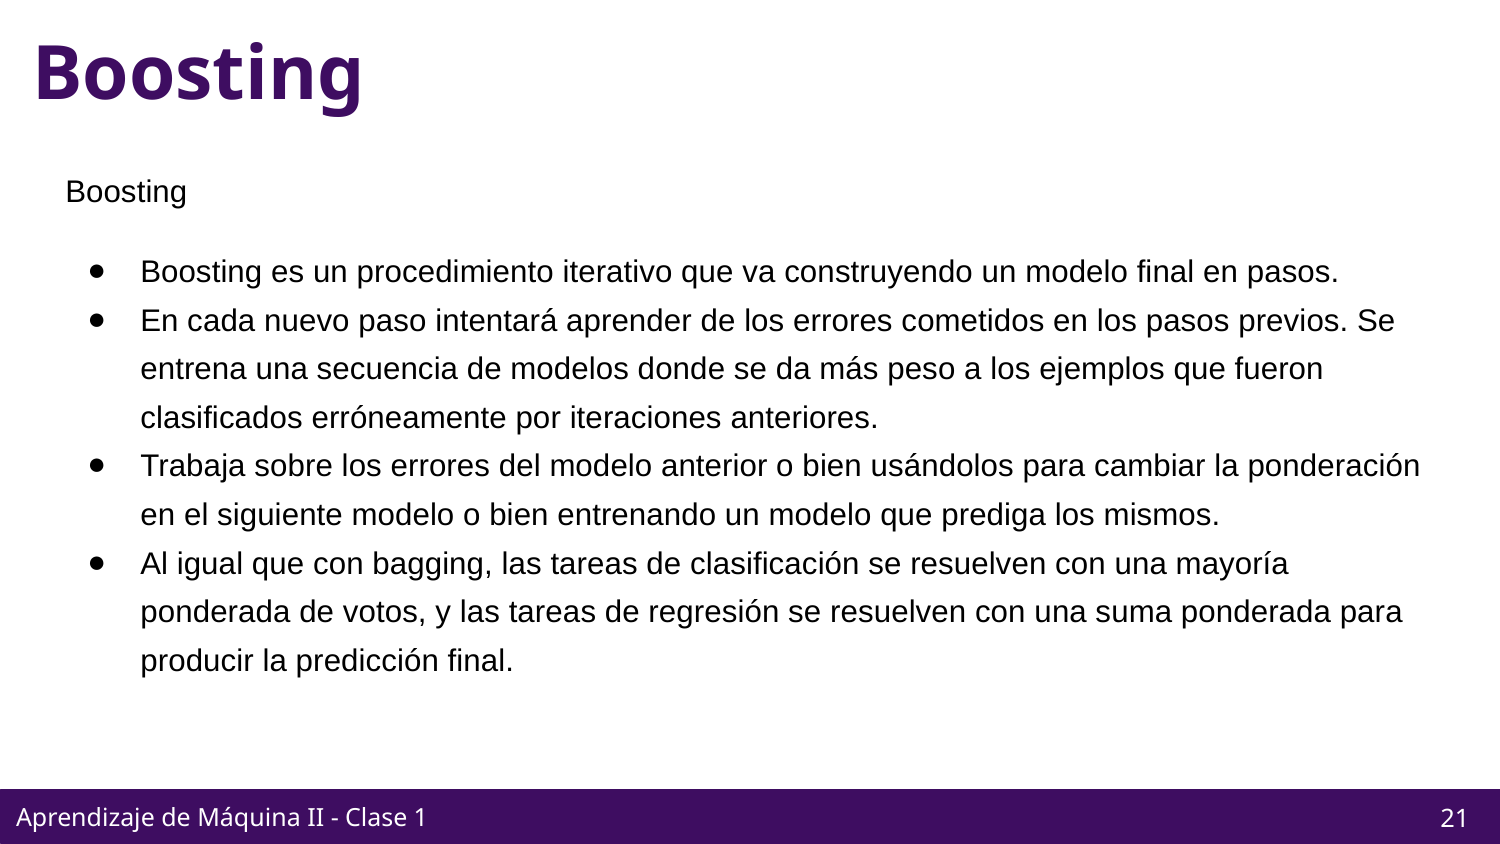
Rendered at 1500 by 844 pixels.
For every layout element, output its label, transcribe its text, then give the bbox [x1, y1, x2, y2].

slide_number ‹#› [1410, 794, 1500, 844]
text_box Boosting Boosting es un procedimiento iterativo que va construyendo un modelo final en pasos. En cada nuevo paso intentará aprender de los errores cometidos en los pasos previos. Se entrena una secuencia de modelos donde se da más peso a los ejemplos que fueron clasificados erróneamente por iteraciones anteriores. Trabaja sobre los errores del modelo anterior o bien usándolos para cambiar la ponderación en el siguiente modelo o bien entrenando un modelo que prediga los mismos. Al igual que con bagging, las tareas de clasificación se resuelven con una mayoría ponderada de votos, y las tareas de regresión se resuelven con una suma ponderada para producir la predicción final. [50, 144, 1452, 693]
text_box Boosting [17, 9, 1318, 130]
text_box Aprendizaje de Máquina II - Clase 1 [1, 789, 1500, 844]
